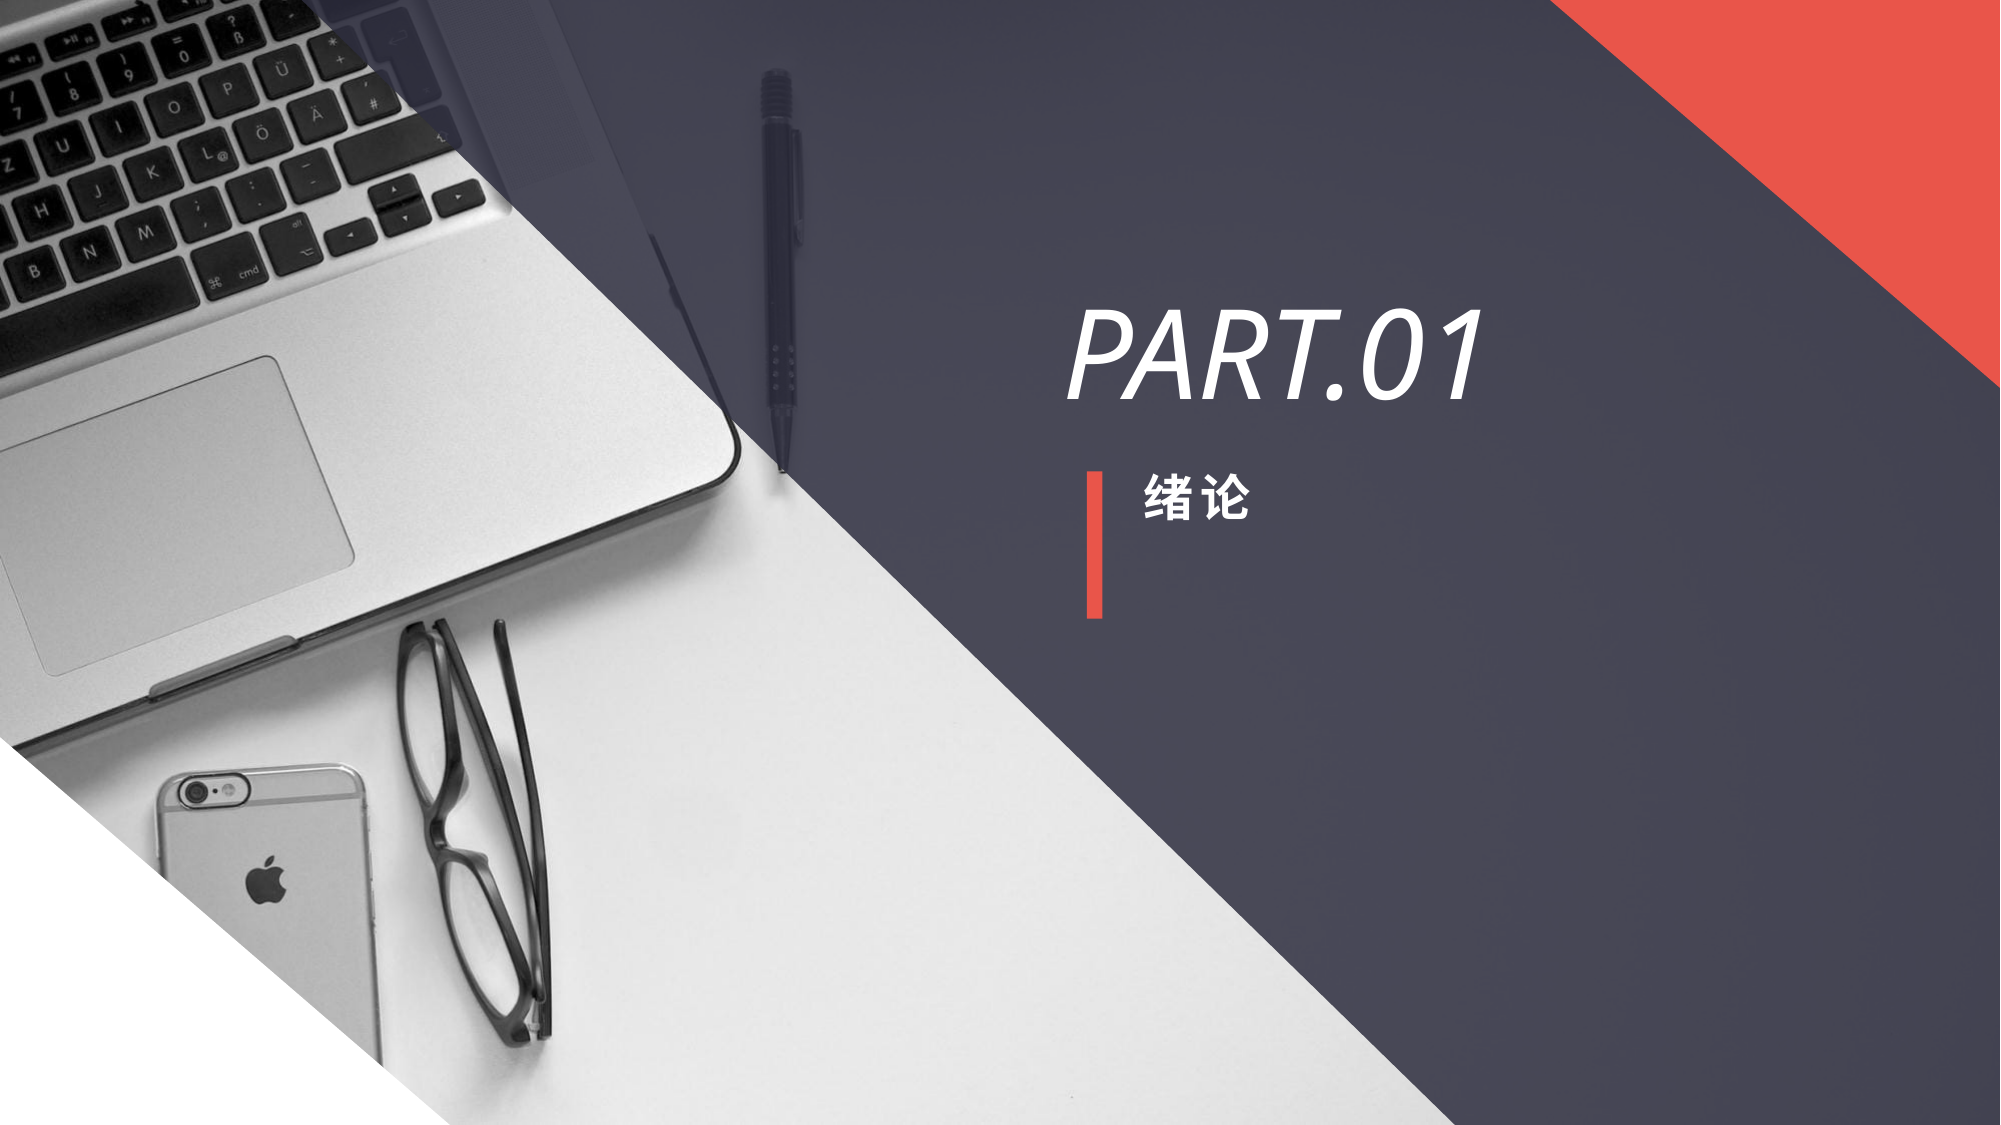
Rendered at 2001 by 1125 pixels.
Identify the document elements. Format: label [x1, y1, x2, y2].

picture [0, 0, 2000, 1125]
text_box [1086, 458, 1429, 619]
